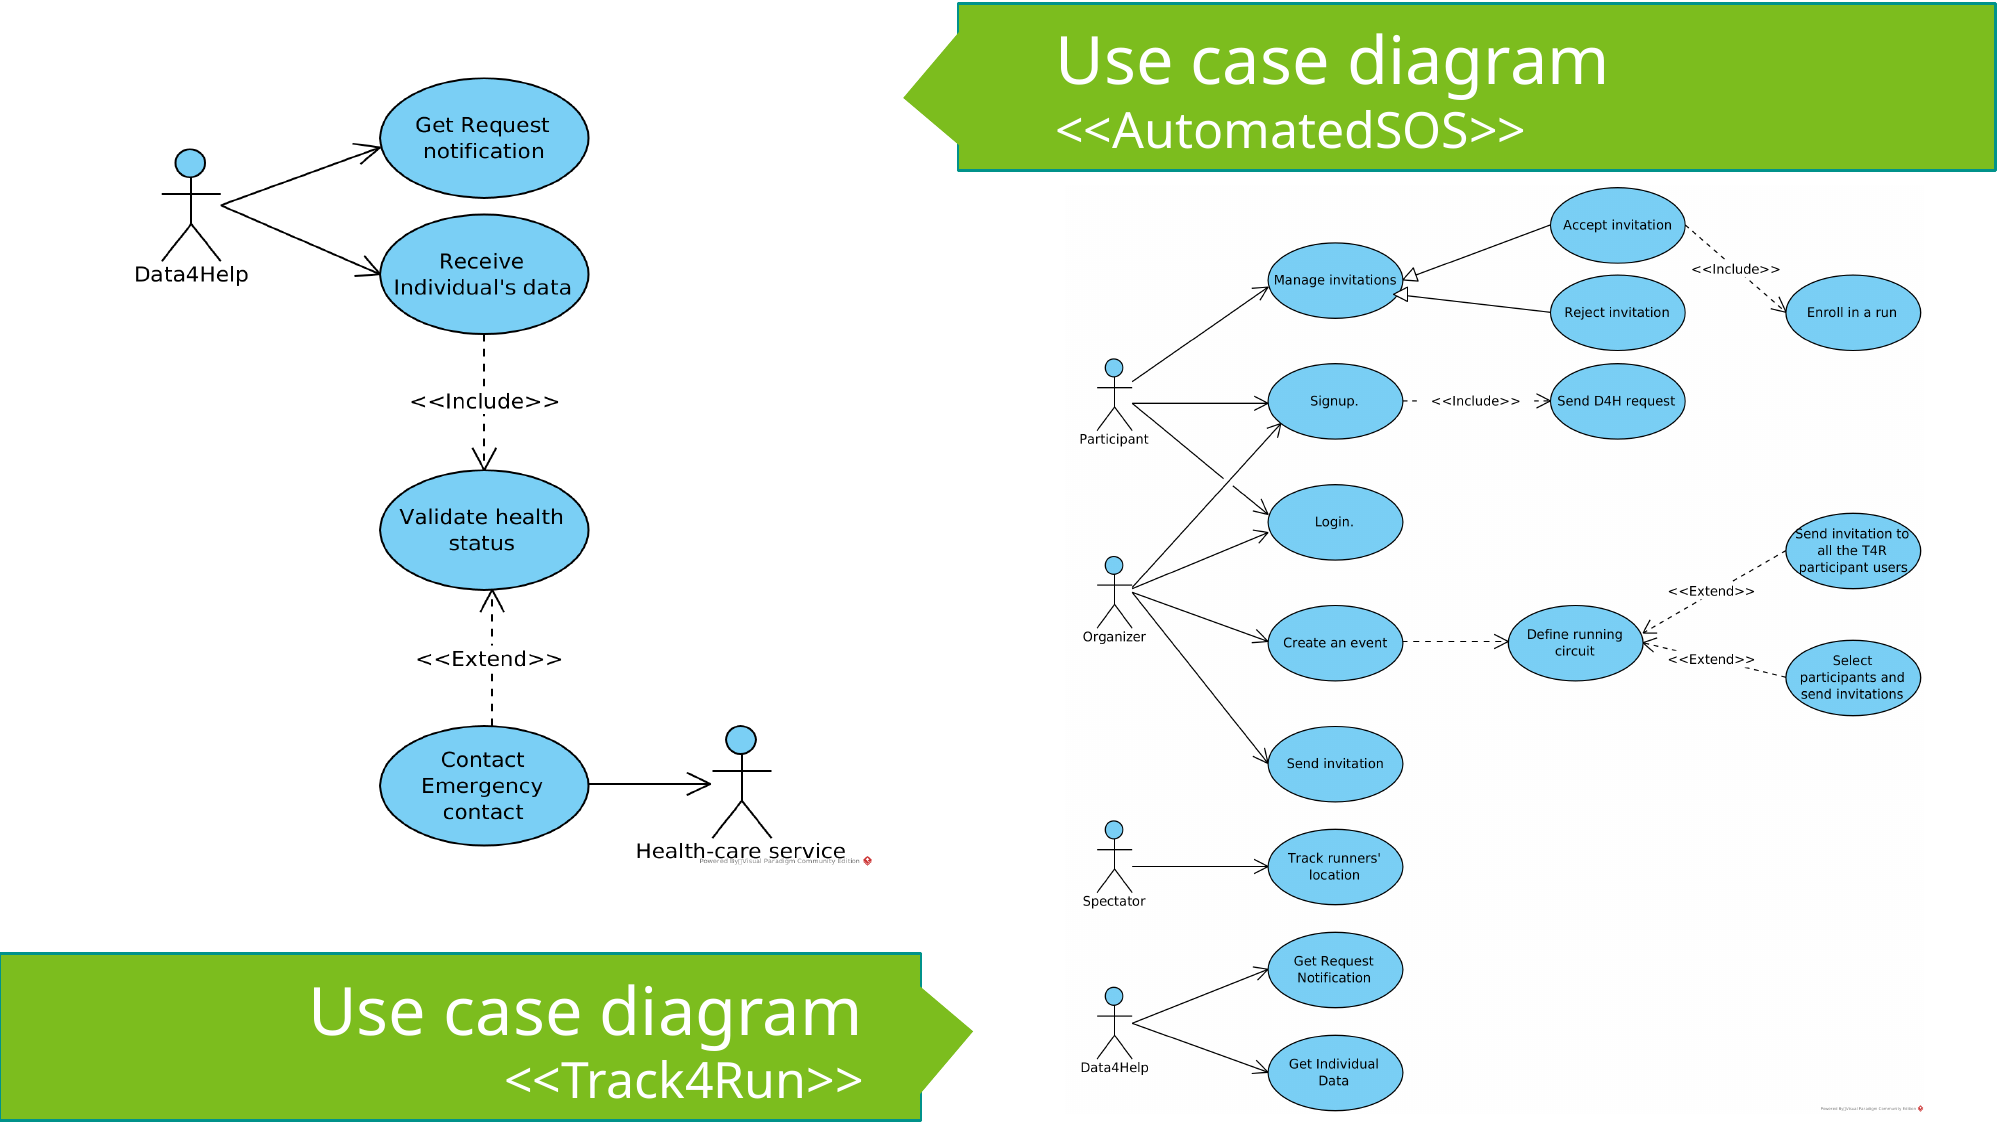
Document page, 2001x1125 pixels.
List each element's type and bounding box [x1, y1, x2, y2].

picture [1064, 185, 1925, 1114]
text_box [925, 2, 1996, 171]
picture [110, 74, 875, 870]
text_box [0, 953, 950, 1121]
